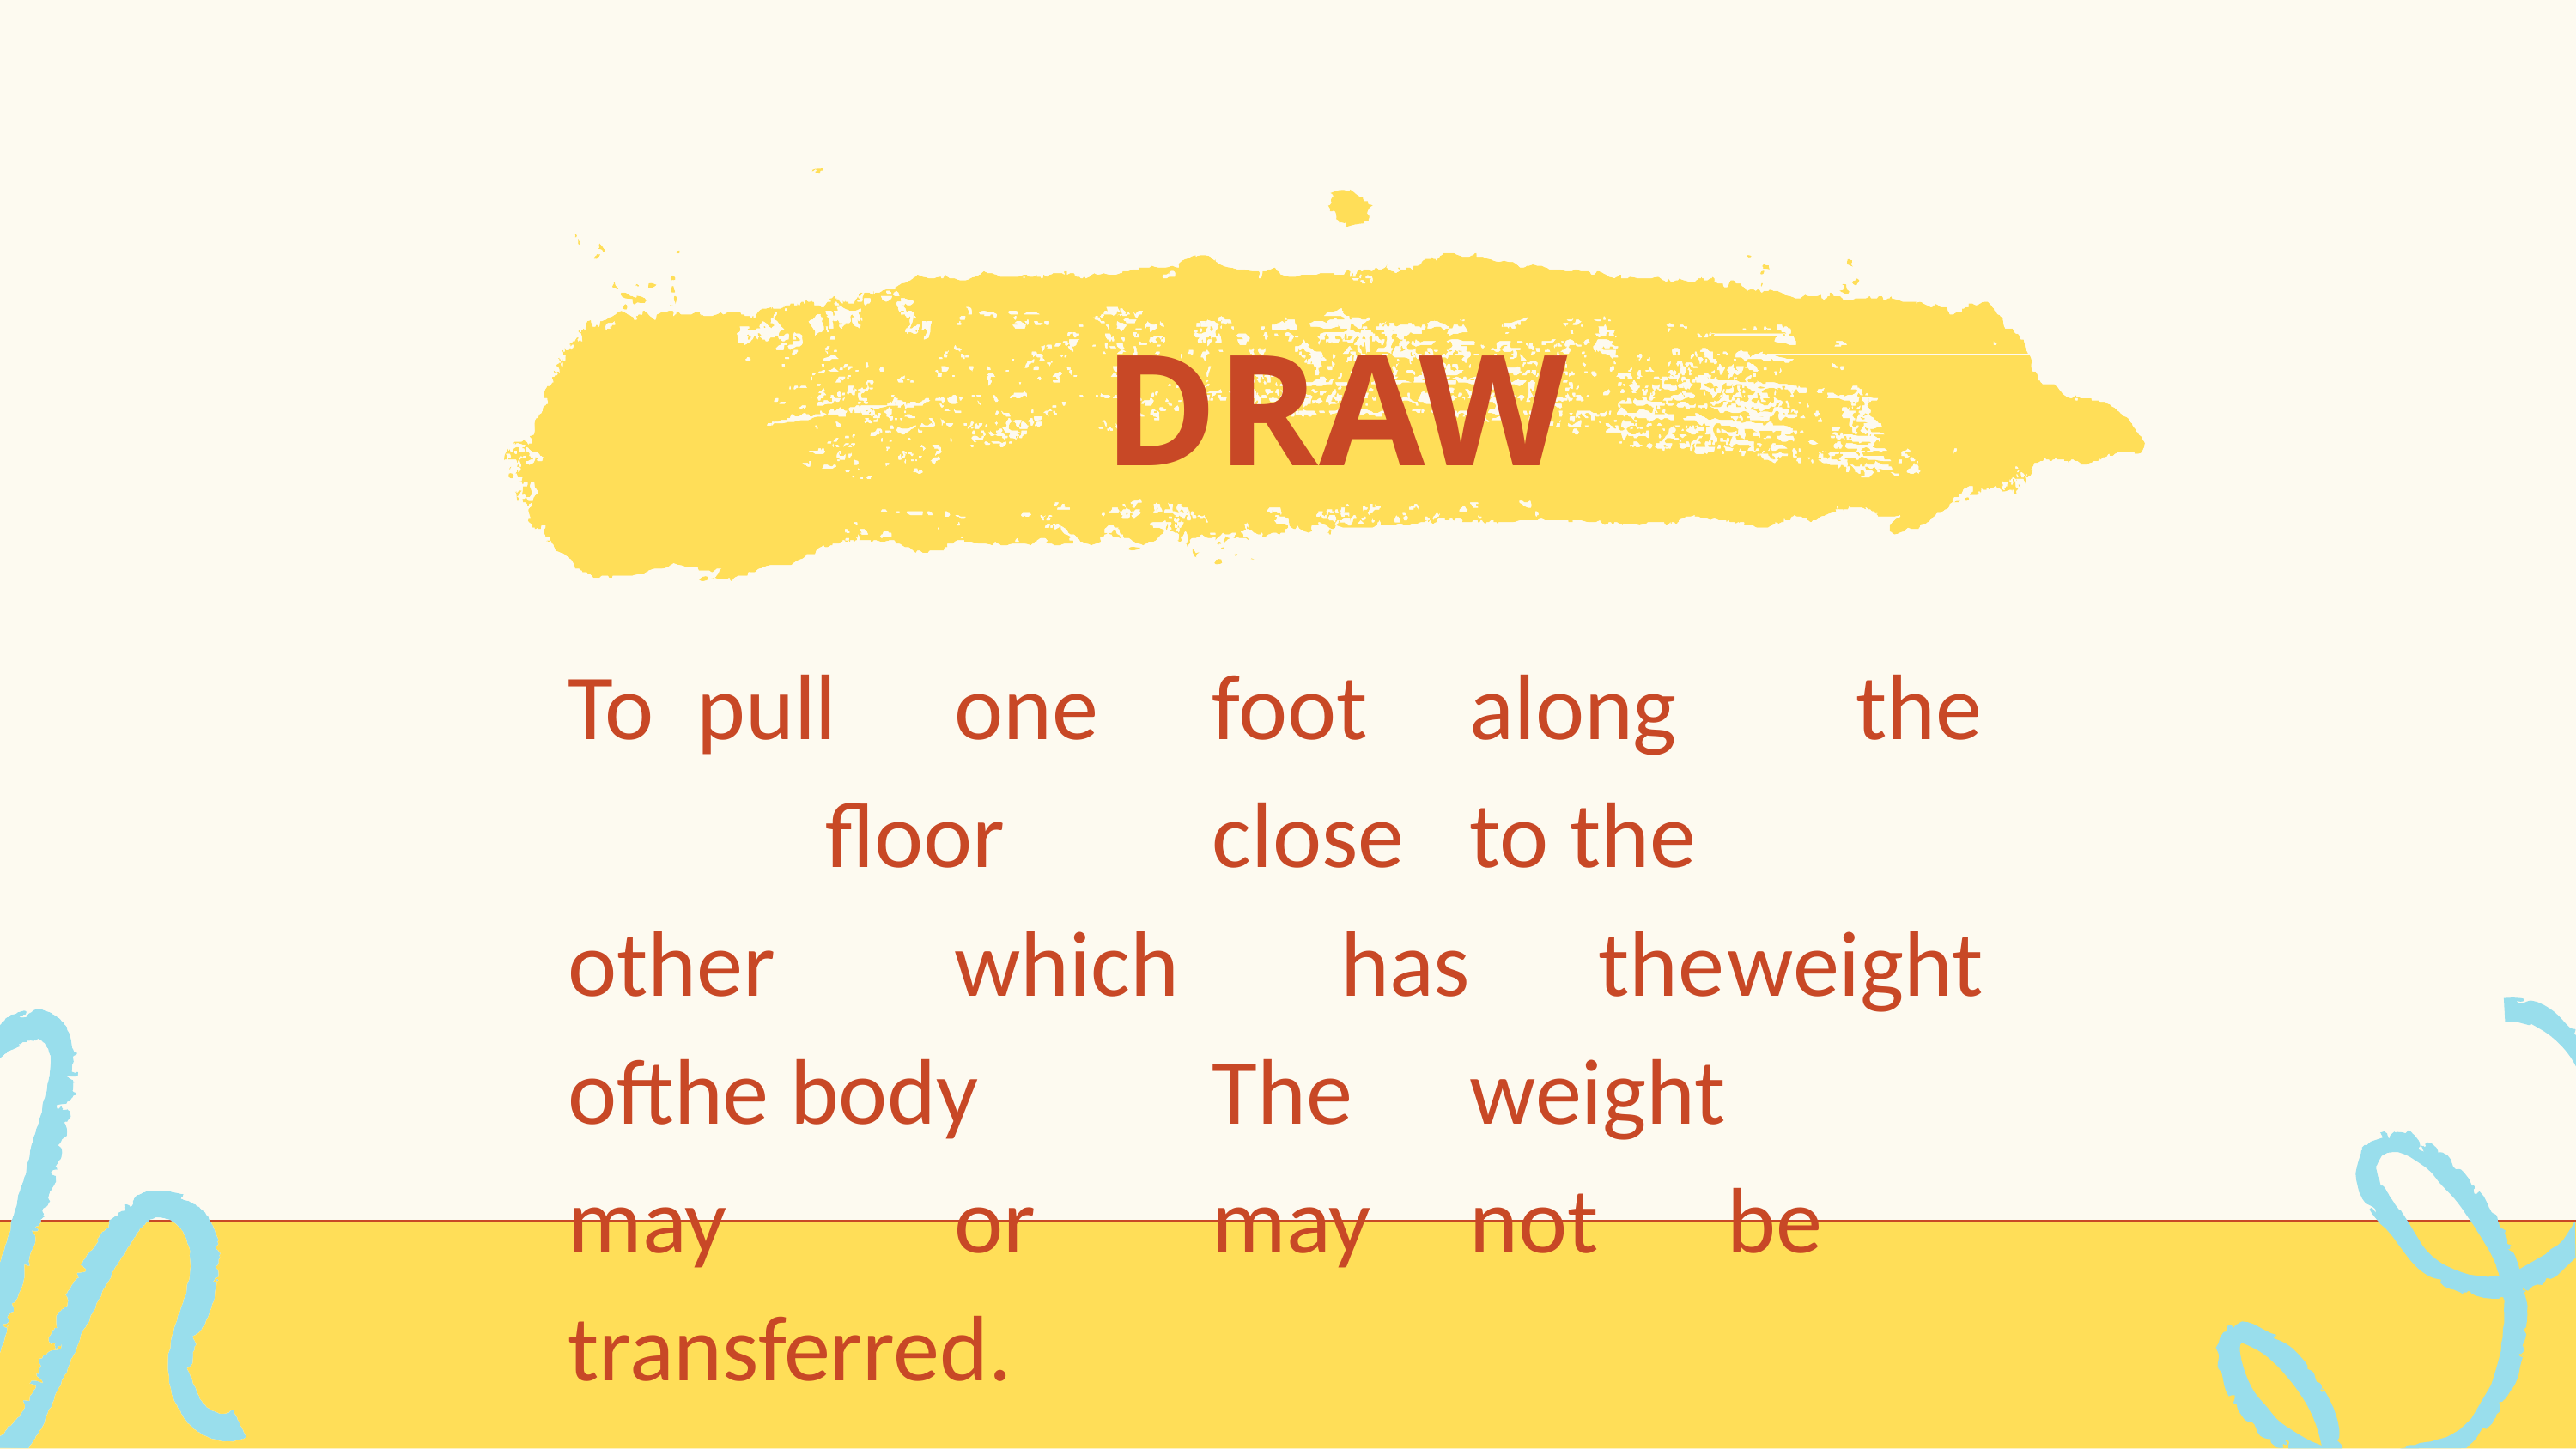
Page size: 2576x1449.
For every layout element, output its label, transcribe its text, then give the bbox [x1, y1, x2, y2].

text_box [0, 997, 2576, 1449]
title DRAW [699, 168, 1889, 233]
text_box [503, 233, 2145, 582]
text_box To pull one foot along the floor close to the other which has the weight ofthe body The weight may or may not be transferred. [566, 627, 2015, 994]
